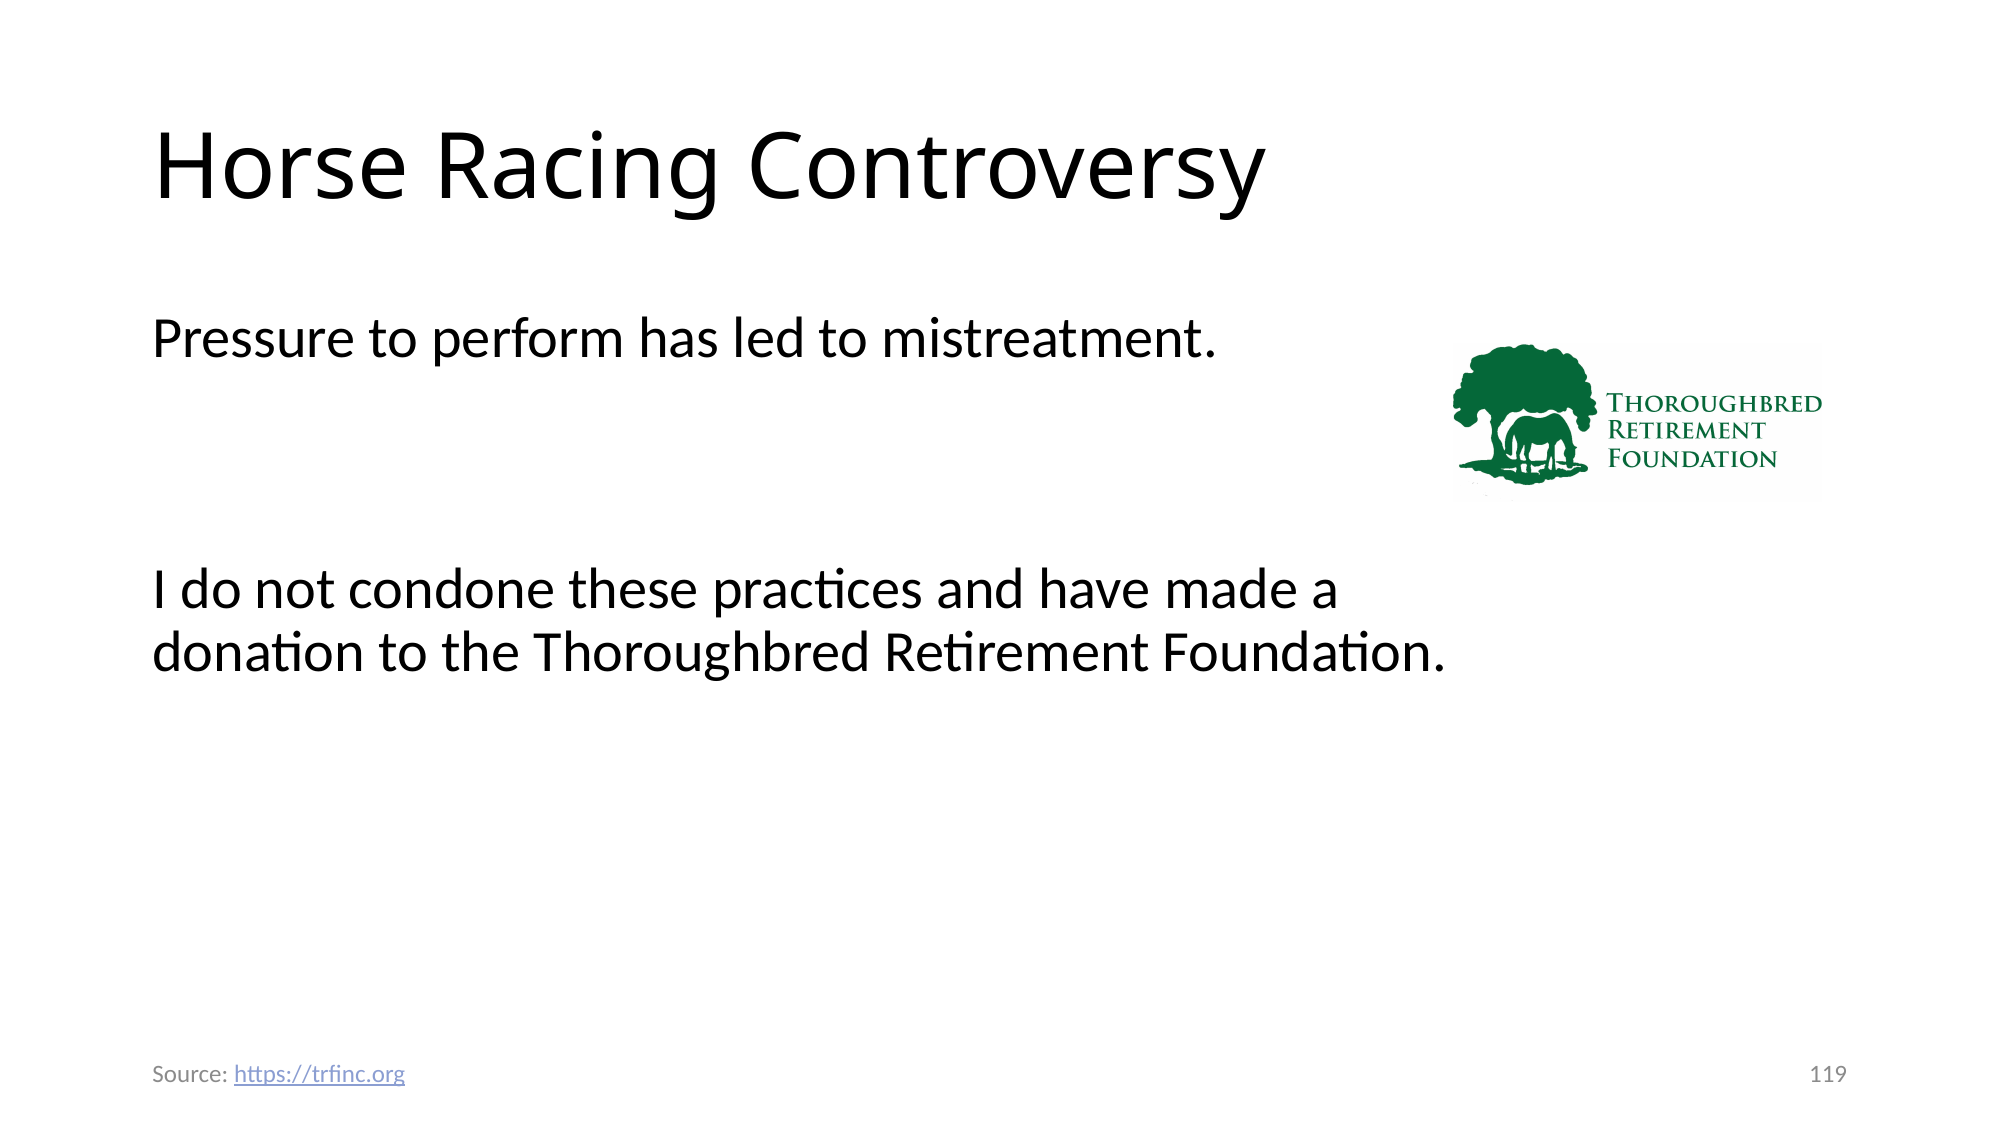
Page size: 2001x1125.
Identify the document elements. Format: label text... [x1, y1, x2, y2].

list Pressure to perform has led to mistreatment. I do not condone these practices and have made a donation to the Thoroughbred Retirement Foundation. [137, 299, 1528, 1014]
slide_number 119 [1412, 1042, 1863, 1103]
text_box Source: https://trfinc.org [137, 1042, 1074, 1103]
picture [1453, 343, 1822, 502]
title Horse Racing Controversy [137, 59, 1863, 278]
